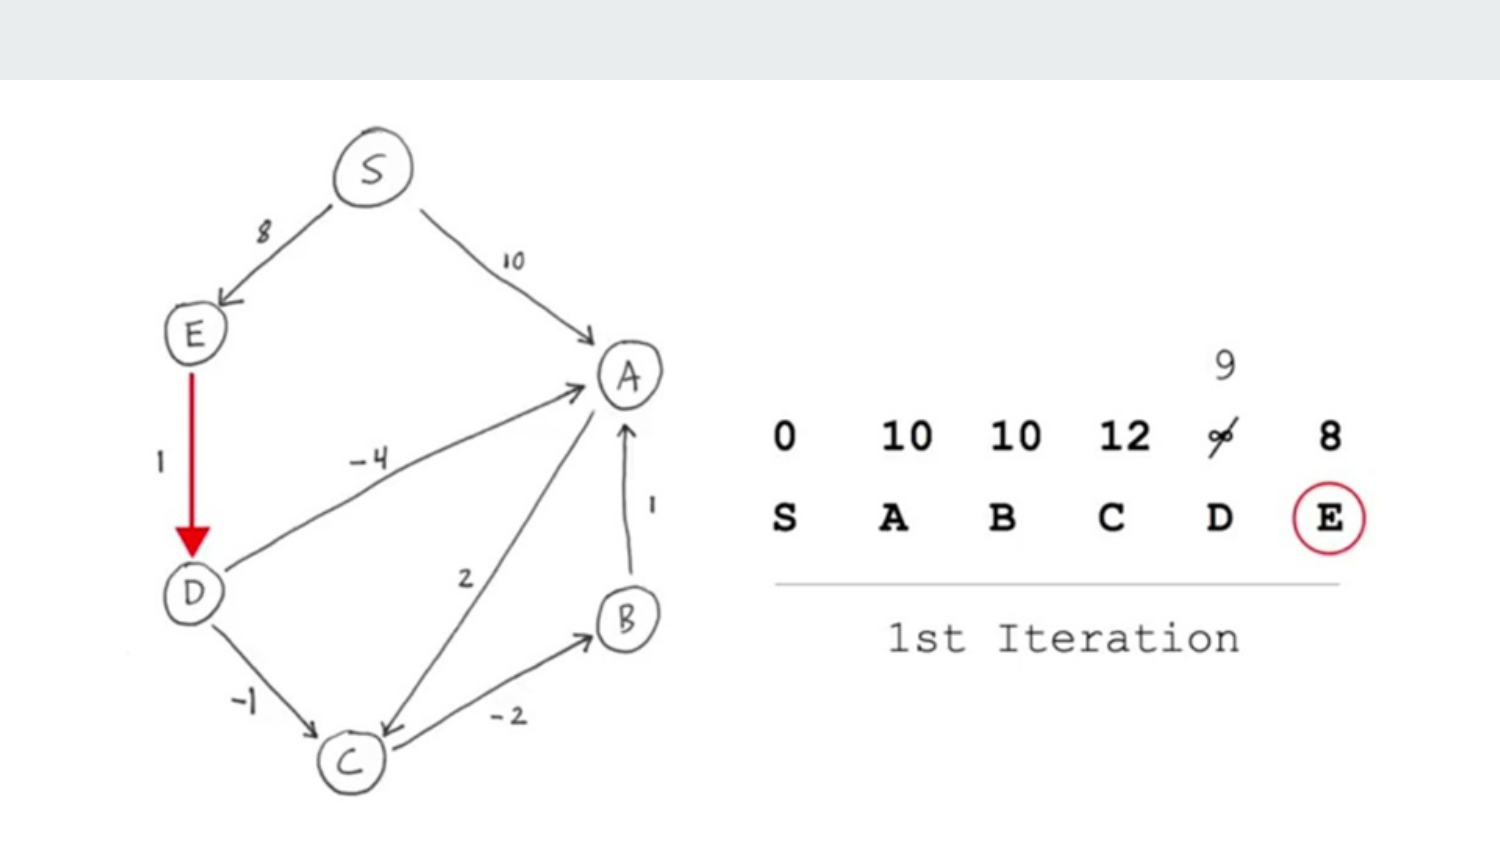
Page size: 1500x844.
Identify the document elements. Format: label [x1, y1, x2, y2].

picture [68, 97, 1382, 819]
